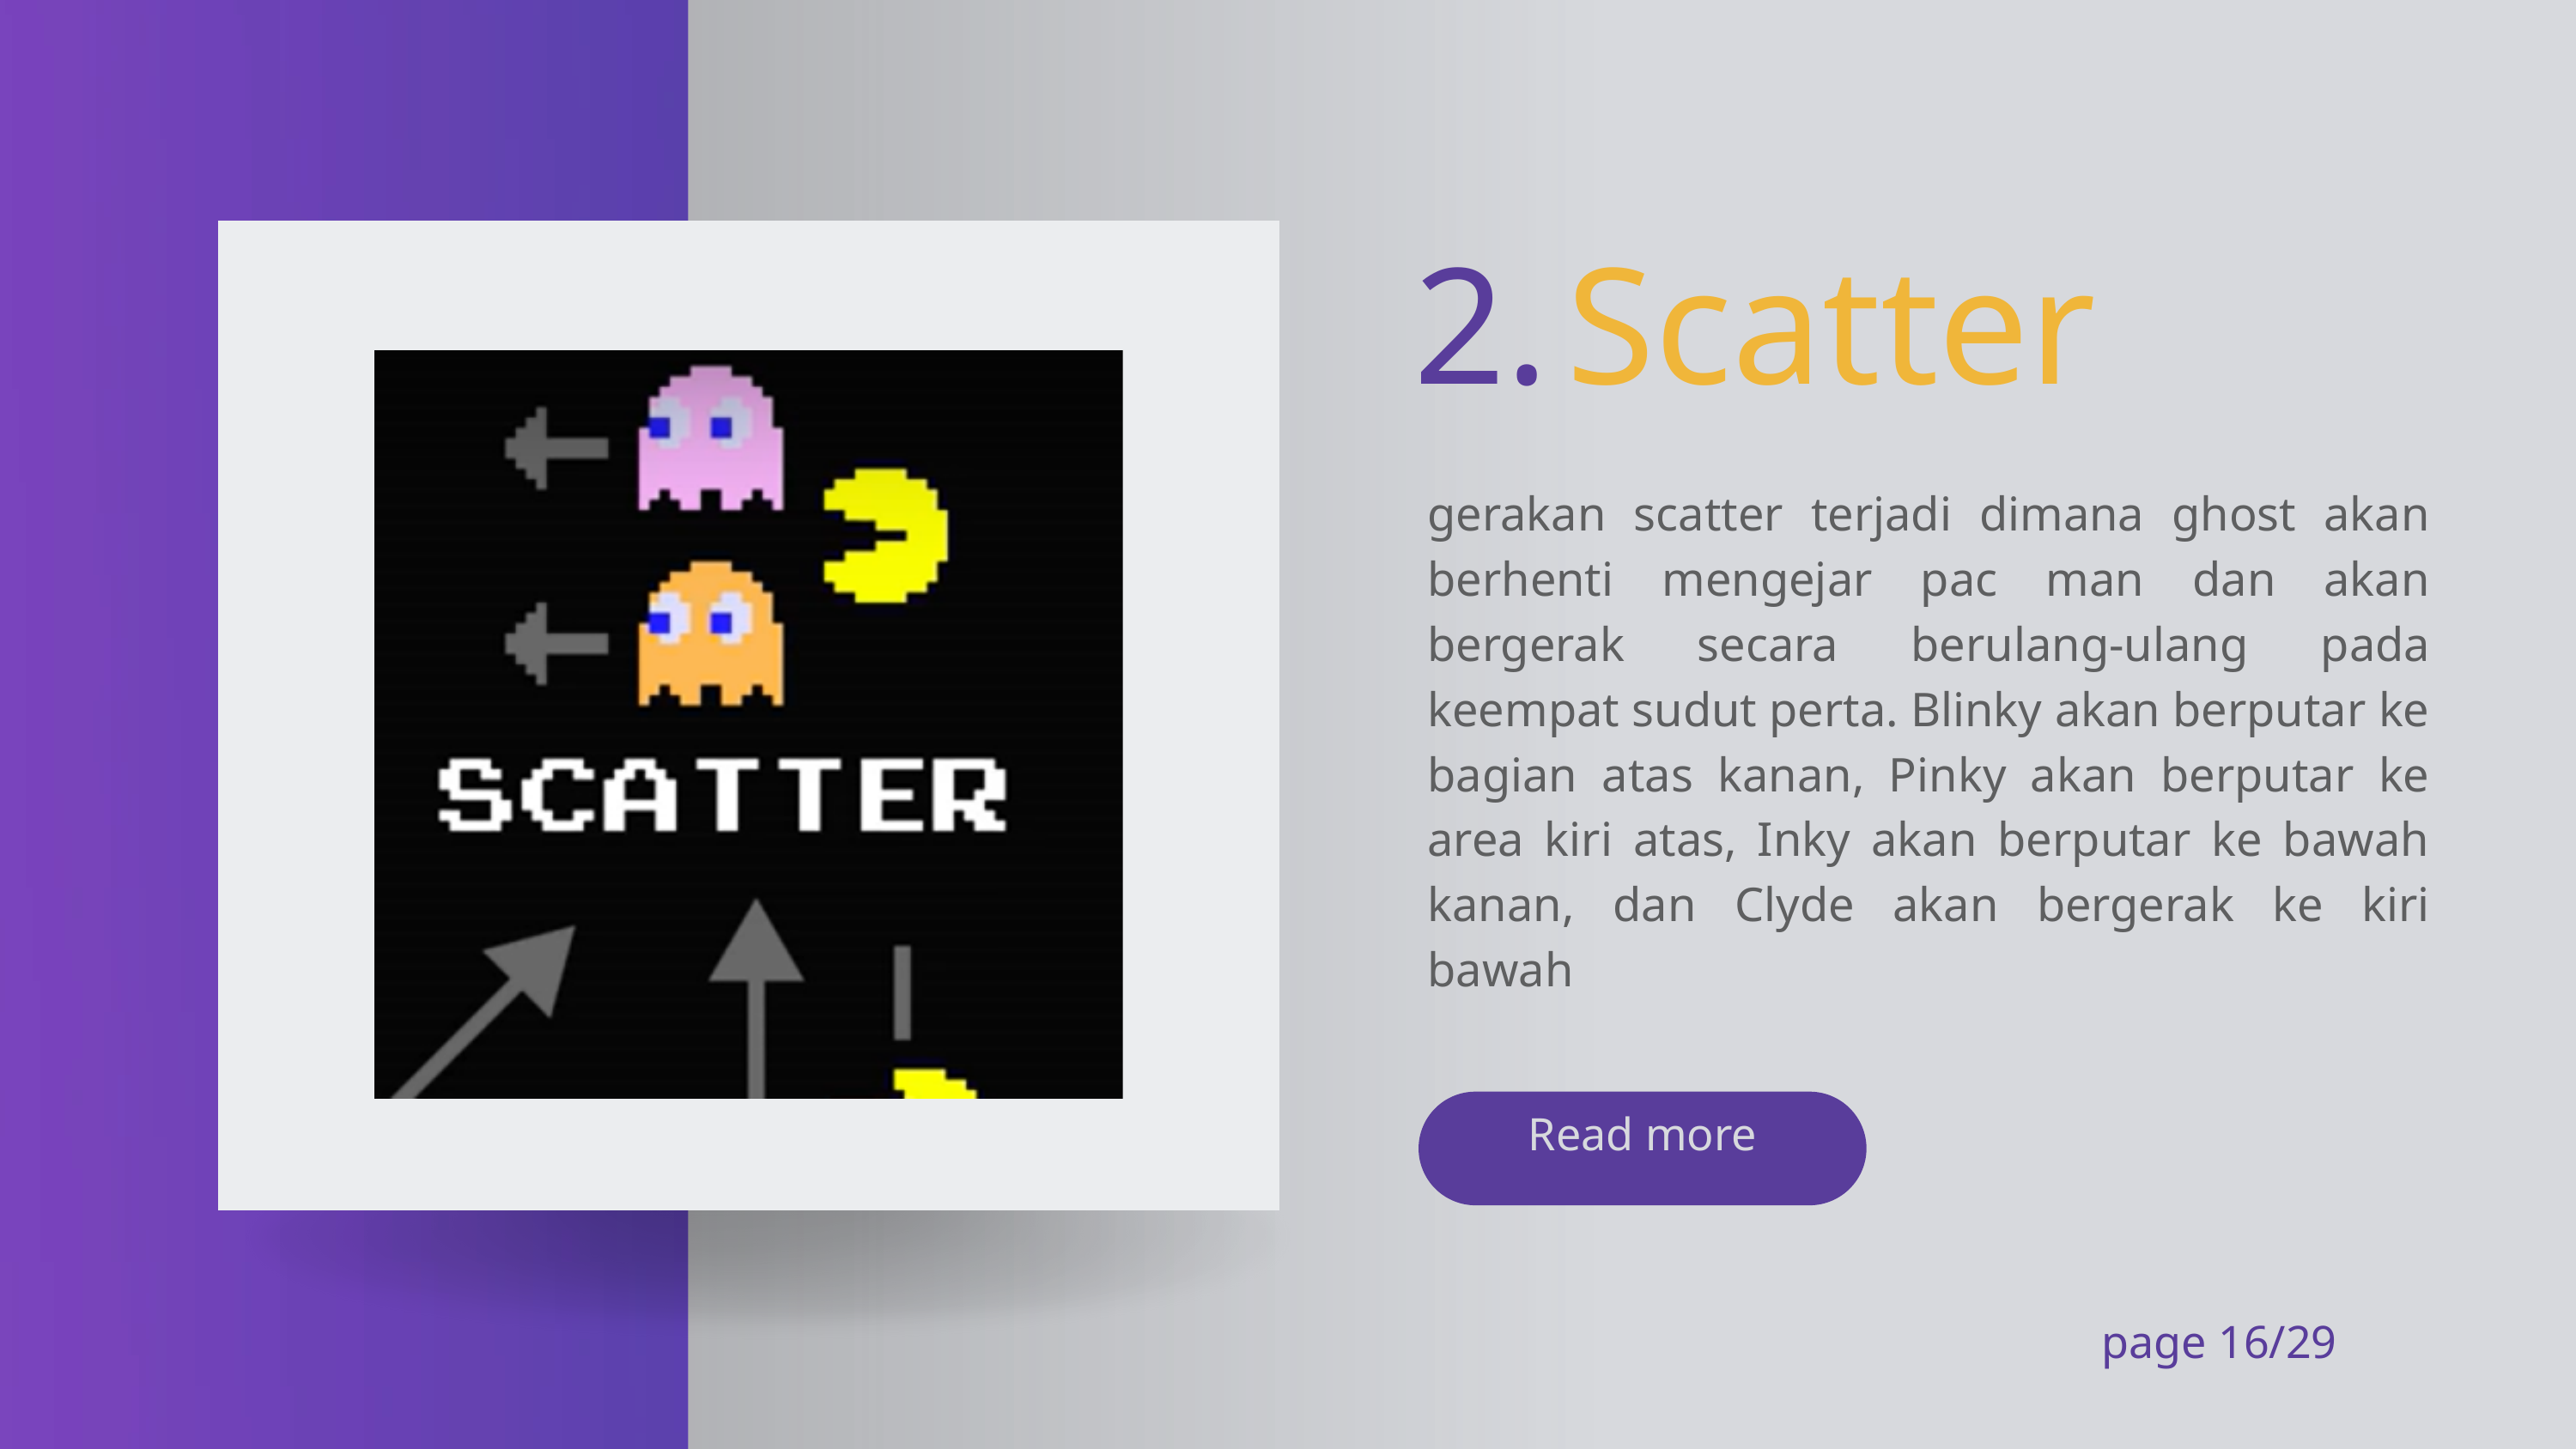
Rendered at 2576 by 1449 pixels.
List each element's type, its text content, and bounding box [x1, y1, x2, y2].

text_box gerakan scatter terjadi dimana ghost akan berhenti mengejar pac man dan akan bergerak secara berulang-ulang pada keempat sudut perta. Blinky akan berputar ke bagian atas kanan, Pinky akan berputar ke area kiri atas, Inky akan berputar ke bawah kanan, dan Clyde akan bergerak ke kiri bawah [1427, 475, 2432, 997]
text_box [689, 0, 1595, 1449]
text_box page 16/29 [1802, 1304, 2337, 1367]
text_box 2. [1413, 255, 1566, 416]
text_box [217, 220, 1279, 1210]
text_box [1418, 1091, 1867, 1206]
text_box [246, 1132, 1292, 1340]
text_box Scatter [1566, 255, 2471, 416]
text_box [0, 0, 689, 1449]
